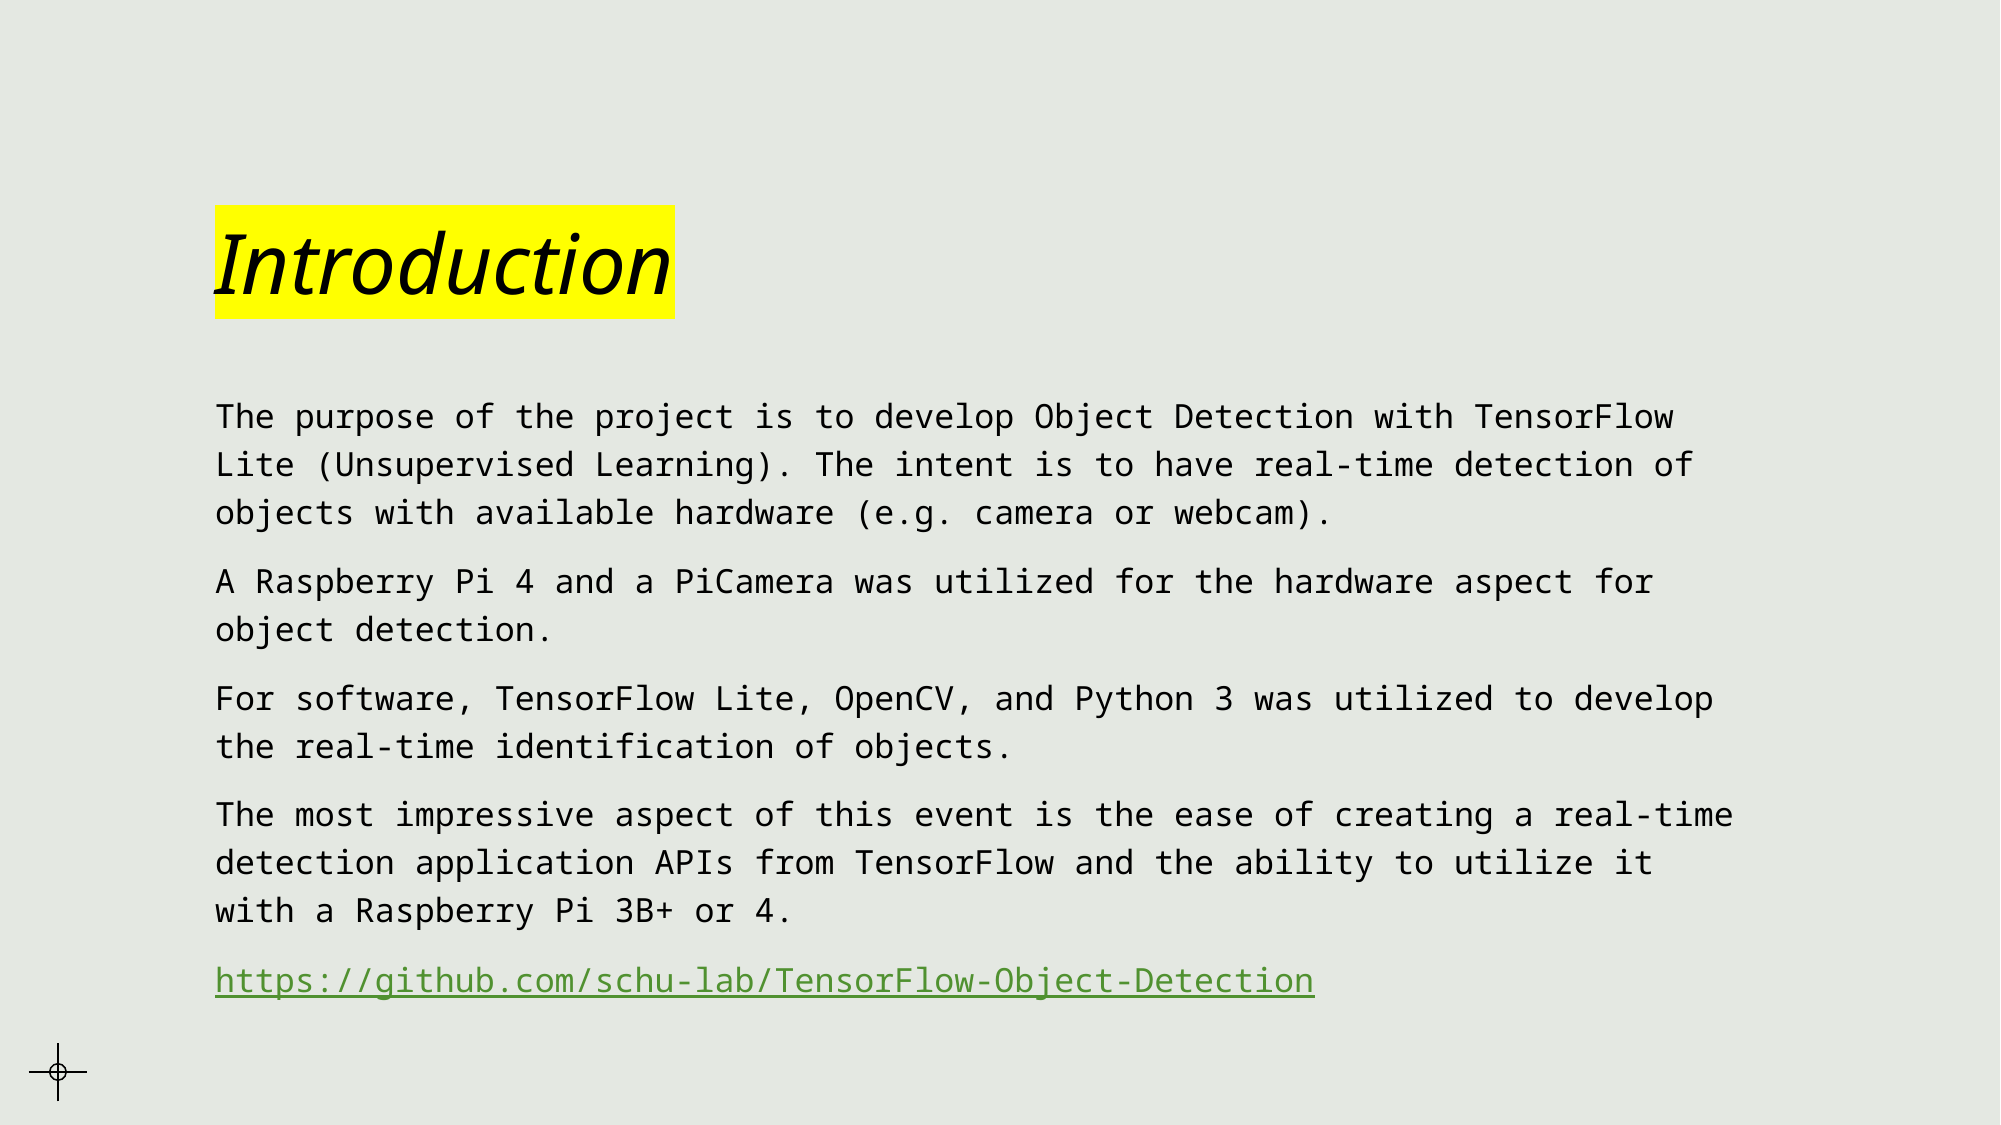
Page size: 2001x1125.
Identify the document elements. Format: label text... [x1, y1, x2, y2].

list The purpose of the project is to develop Object Detection with TensorFlow Lite (Unsupervised Learning). The intent is to have real-time detection of objects with available hardware (e.g. camera or webcam). A Raspberry Pi 4 and a PiCamera was utilized for the hardware aspect for object detection. For software, TensorFlow Lite, OpenCV, and Python 3 was utilized to develop the real-time identification of objects. The most impressive aspect of this event is the ease of creating a real-time detection application APIs from TensorFlow and the ability to utilize it with a Raspberry Pi 3B+ or 4. https://github.com/schu-lab/TensorFlow-Object-Detection [200, 380, 1758, 1013]
title Introduction [200, 59, 1758, 319]
